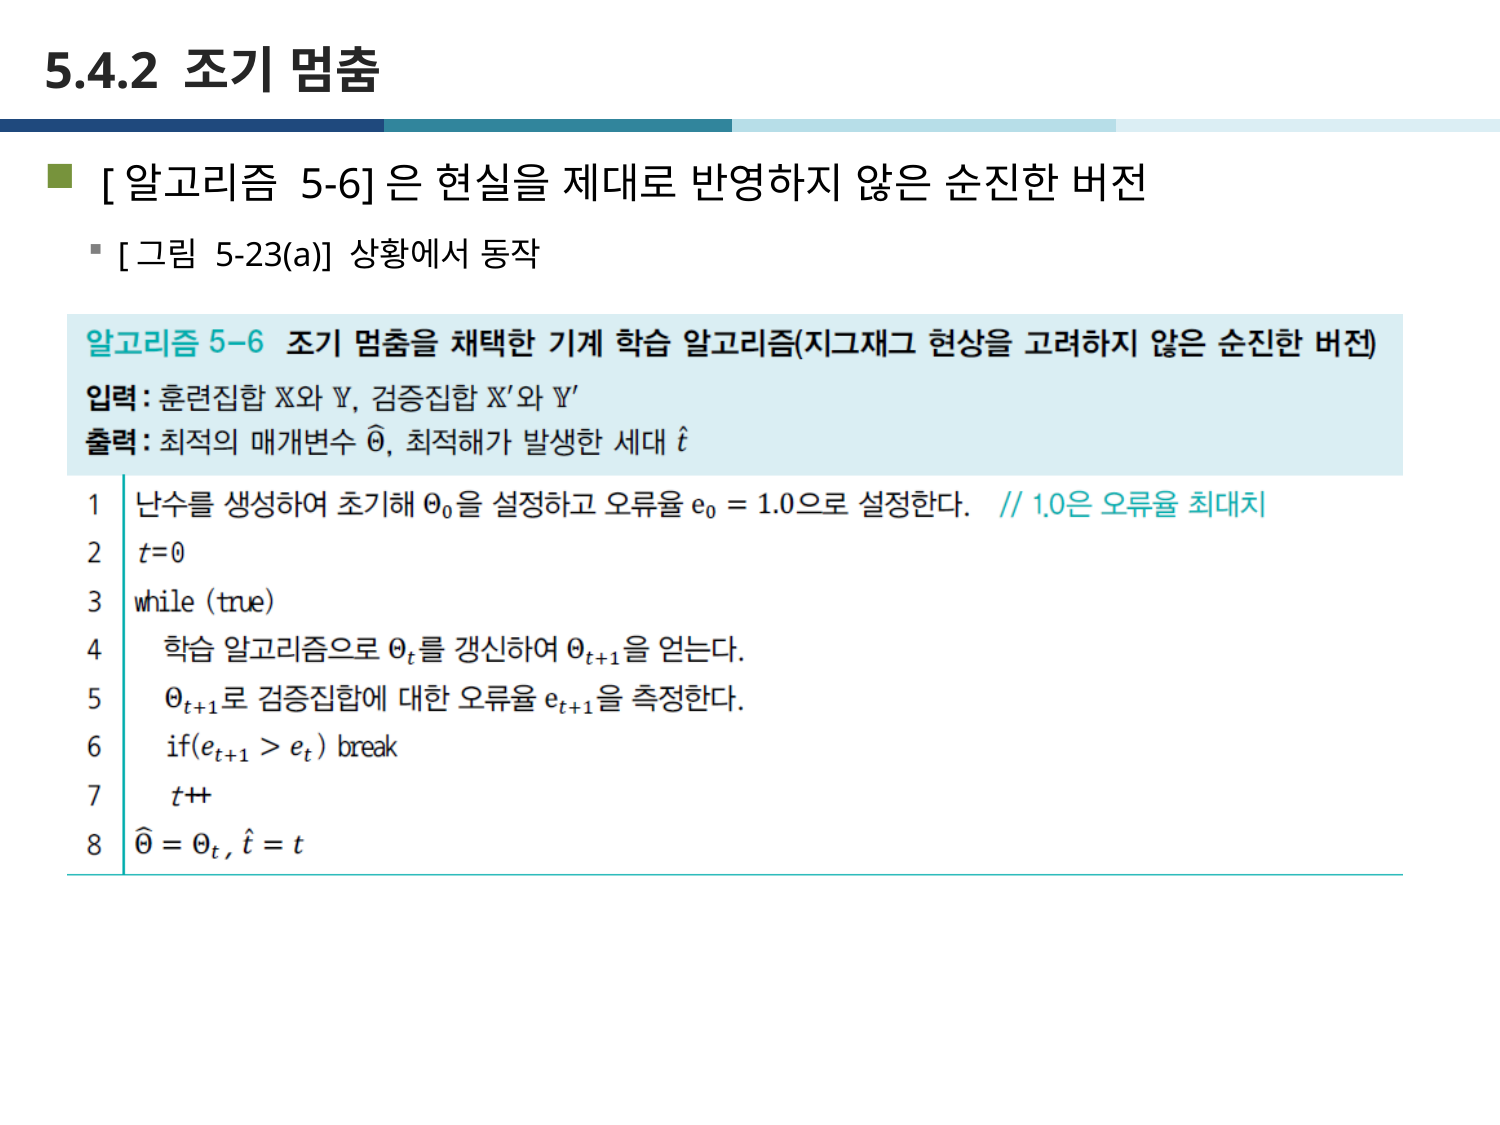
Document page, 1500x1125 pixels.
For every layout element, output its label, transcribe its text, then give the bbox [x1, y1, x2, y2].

list [알고리즘 5-6]은 현실을 제대로 반영하지 않은 순진한 버전 [그림 5-23(a)] 상황에서 동작 [29, 148, 1471, 1083]
title 5.4.2 조기 멈춤 [29, 23, 1270, 114]
picture [66, 314, 1403, 882]
